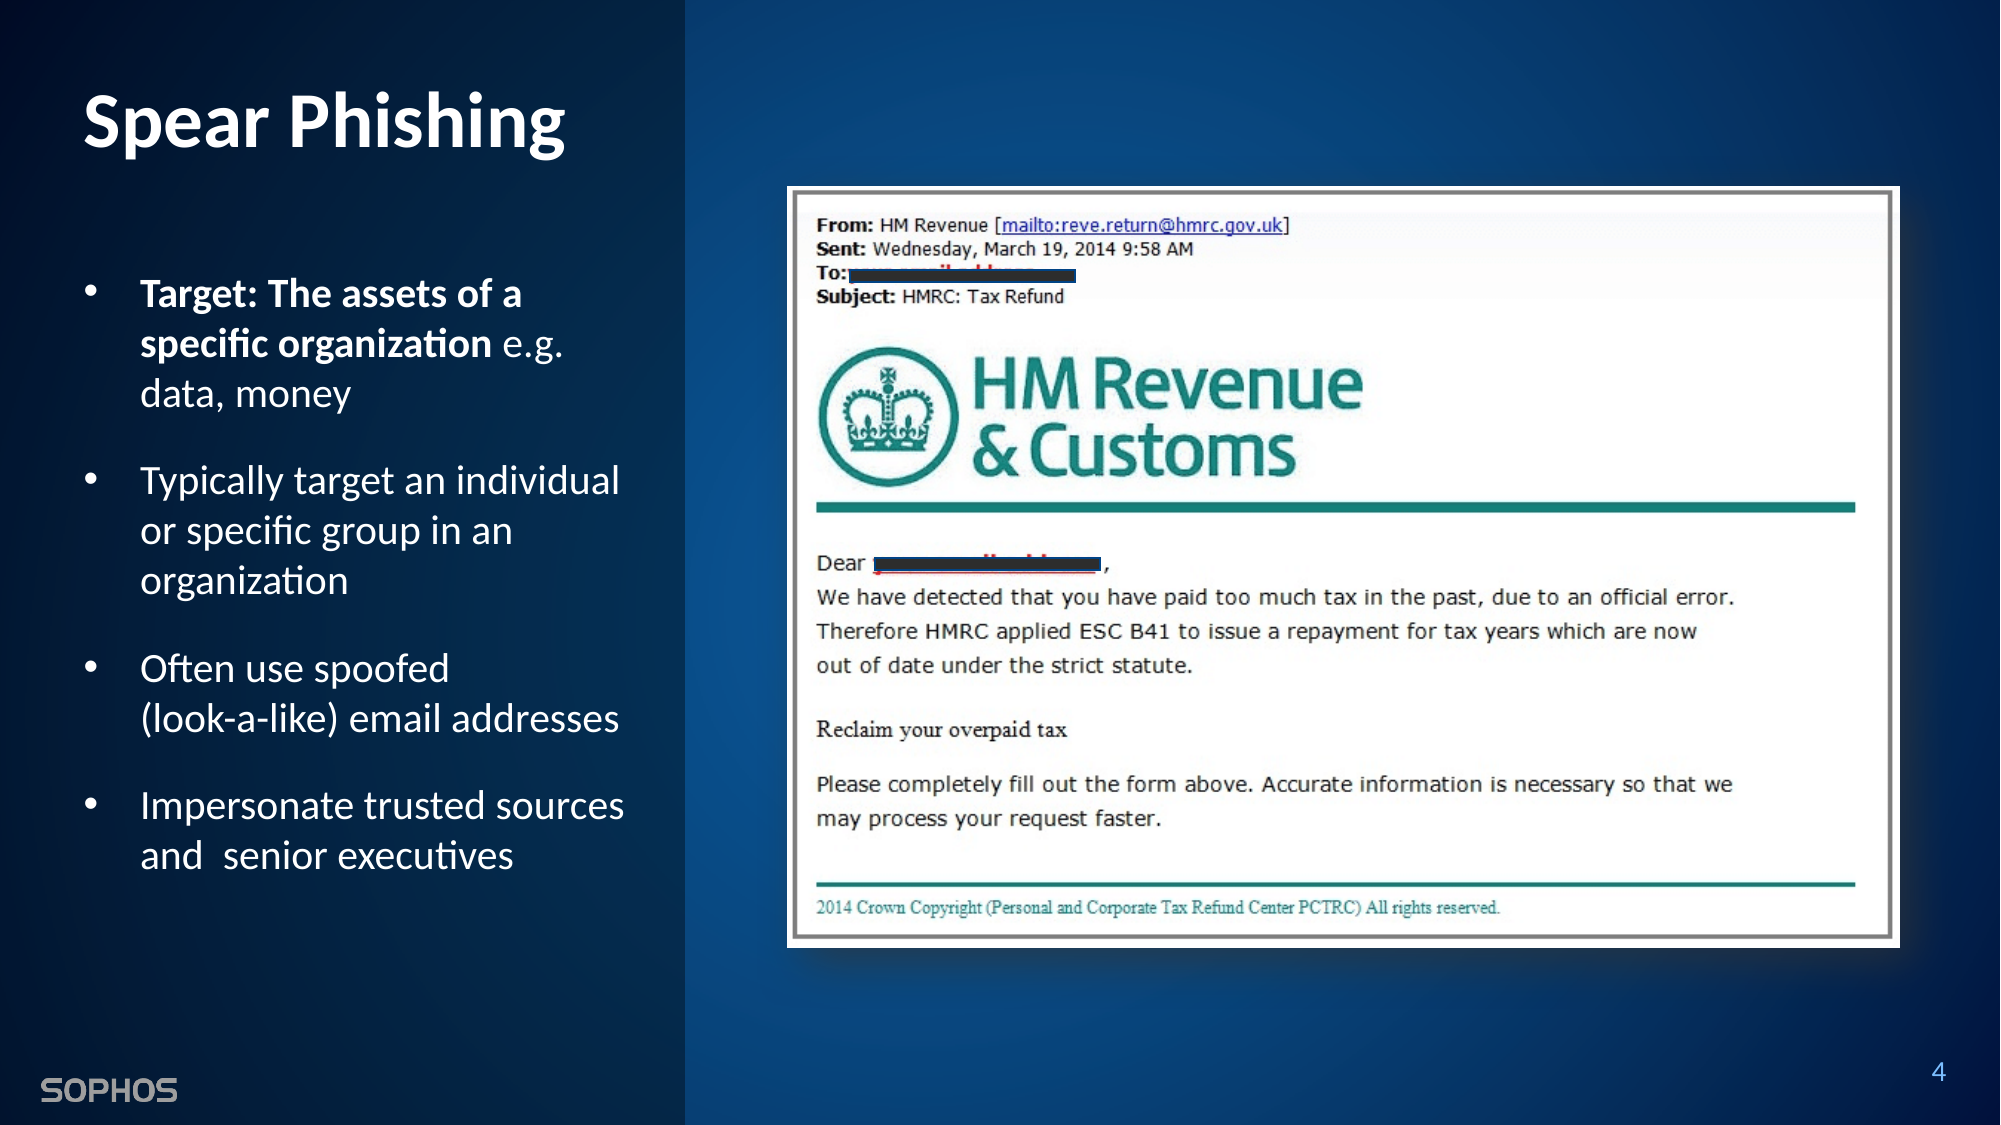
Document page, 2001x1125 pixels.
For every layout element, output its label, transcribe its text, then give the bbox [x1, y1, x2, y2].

text_box Target: The assets of a specific organization e.g. data, money Typically target an individual or specific group in an organization Often use spoofed (look-a-like) email addresses Impersonate trusted sources and senior executives [68, 220, 650, 924]
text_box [787, 186, 1900, 948]
slide_number 4 [1916, 1040, 2000, 1100]
picture [686, 0, 2000, 1125]
text_box [0, 0, 686, 1125]
title Spear Phishing [68, 46, 1923, 197]
